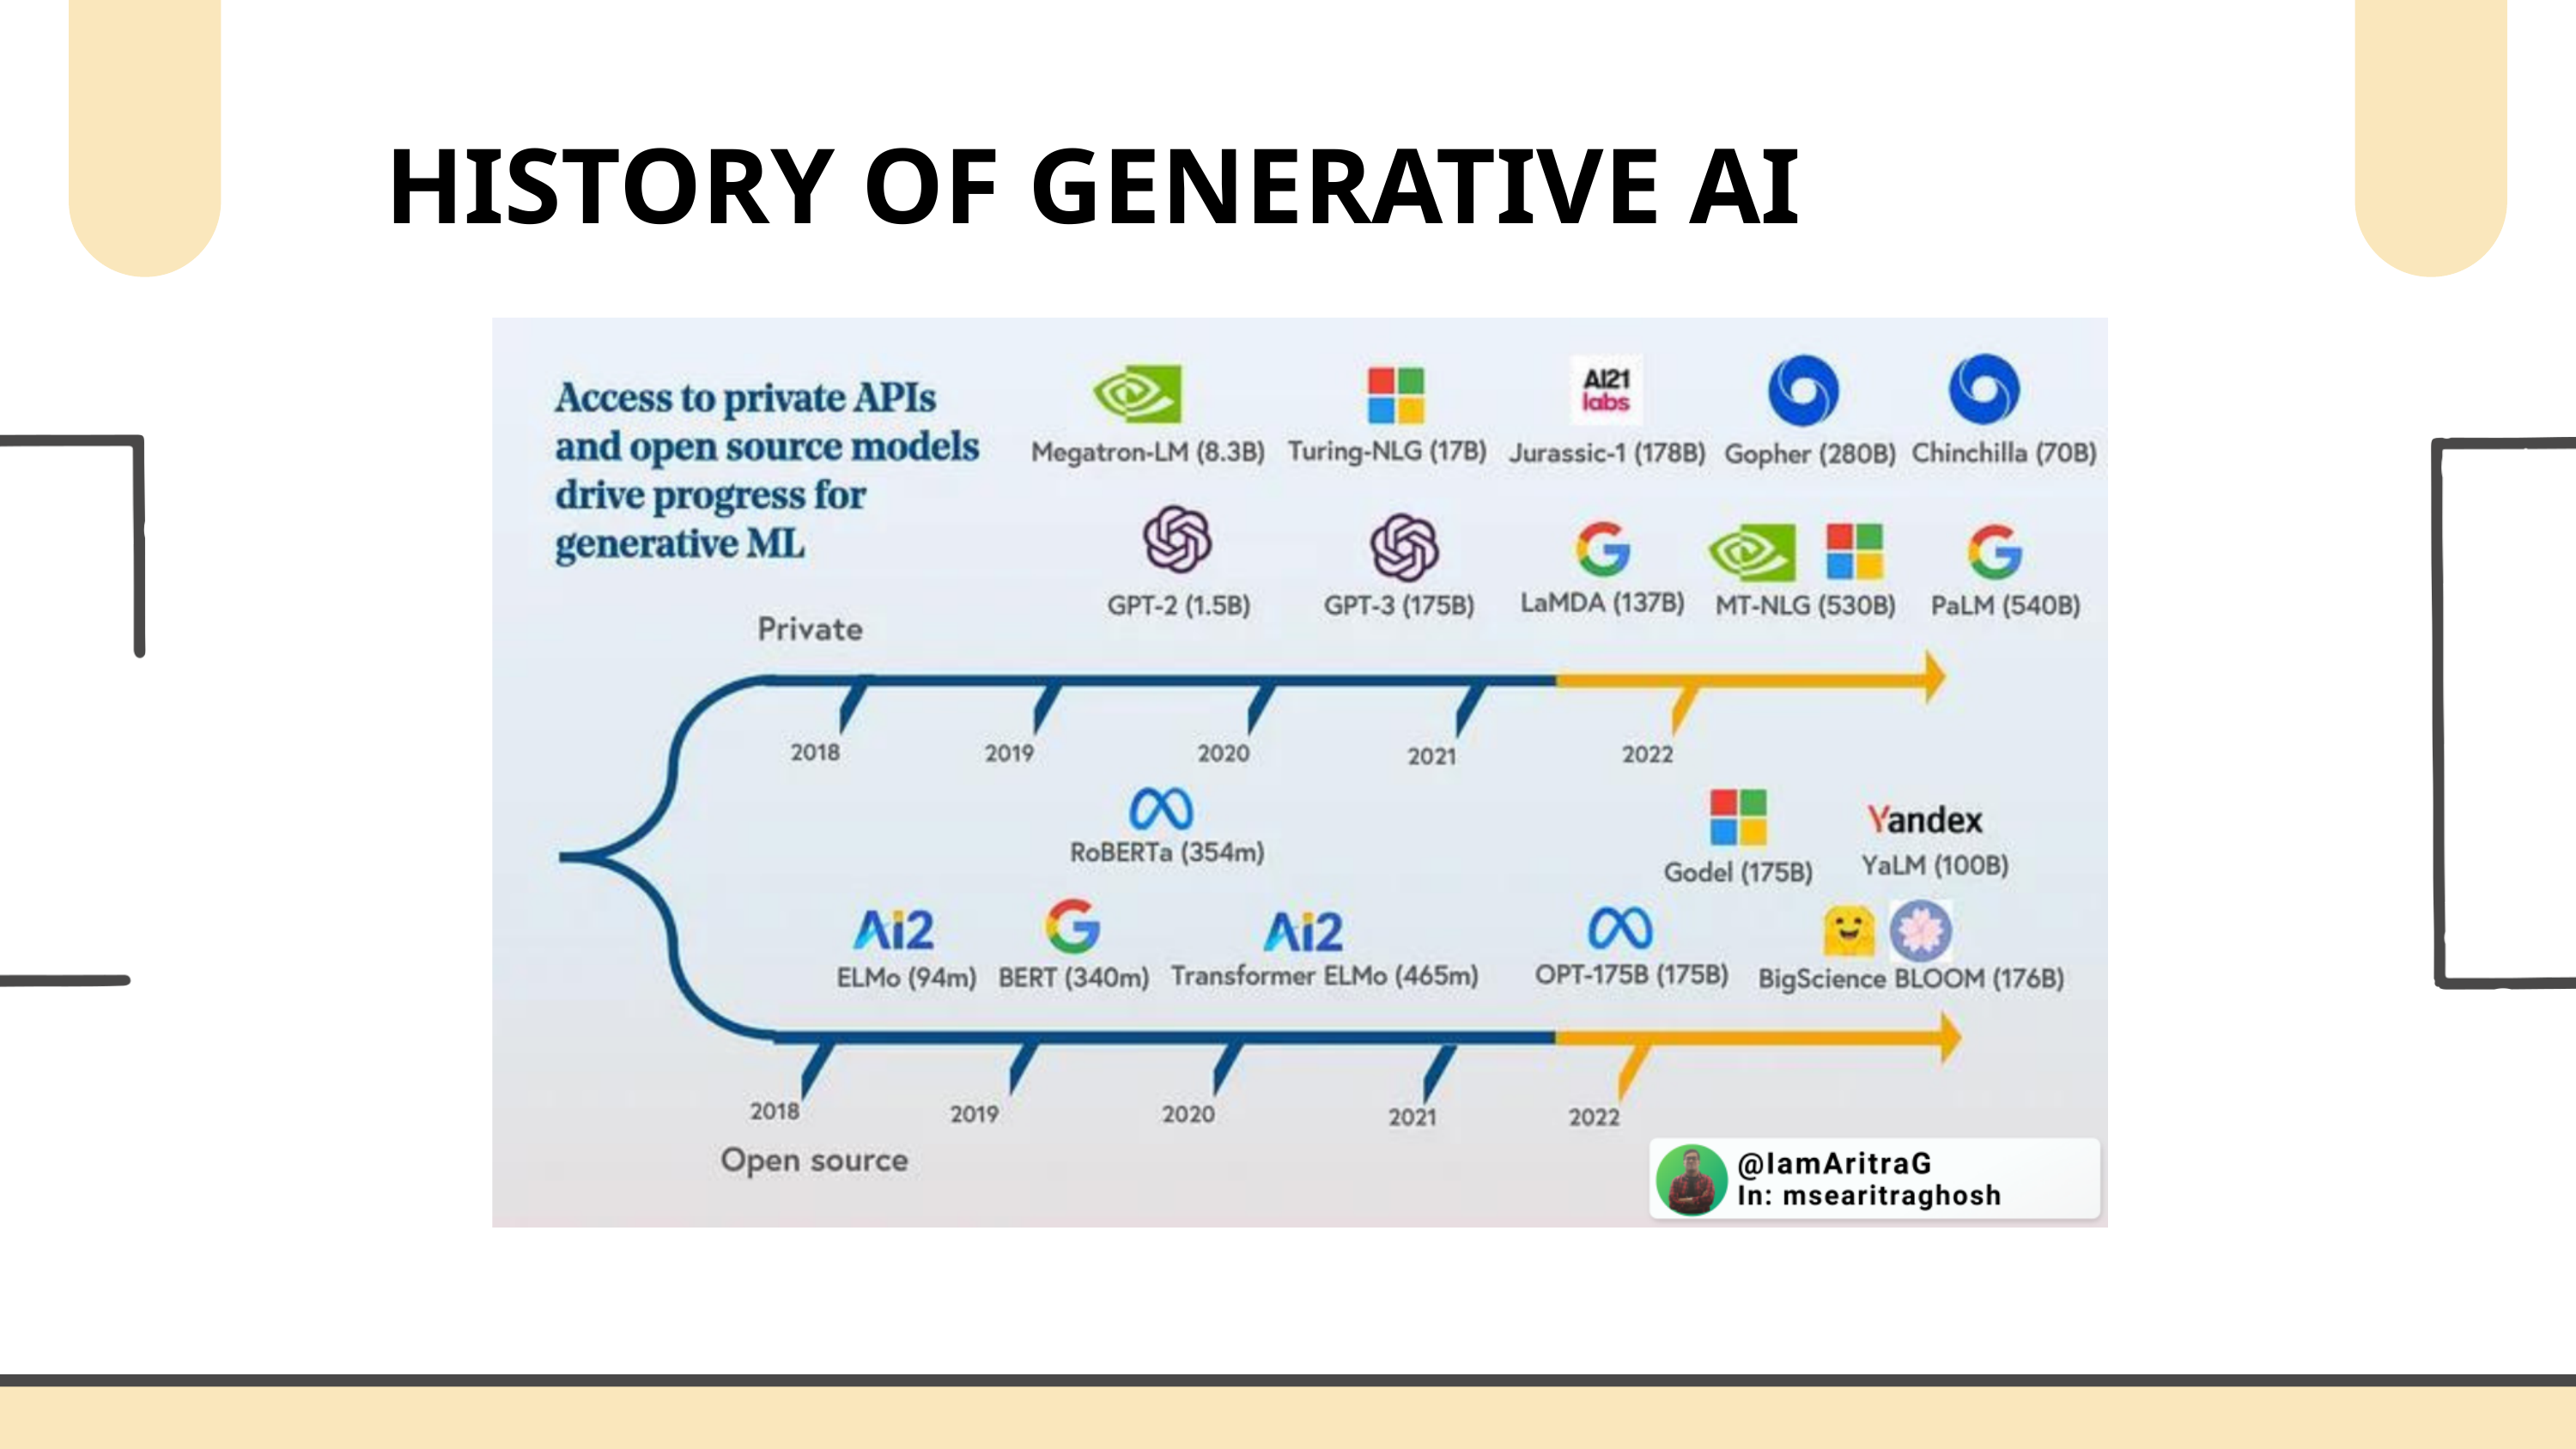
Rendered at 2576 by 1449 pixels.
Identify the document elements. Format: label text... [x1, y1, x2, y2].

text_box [0, 1379, 2576, 1449]
text_box [2431, 434, 2576, 990]
text_box [492, 318, 2108, 1228]
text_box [68, 0, 222, 277]
text_box HISTORY OF GENERATIVE AI [226, 99, 1965, 245]
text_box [2354, 0, 2508, 277]
text_box [0, 434, 146, 990]
